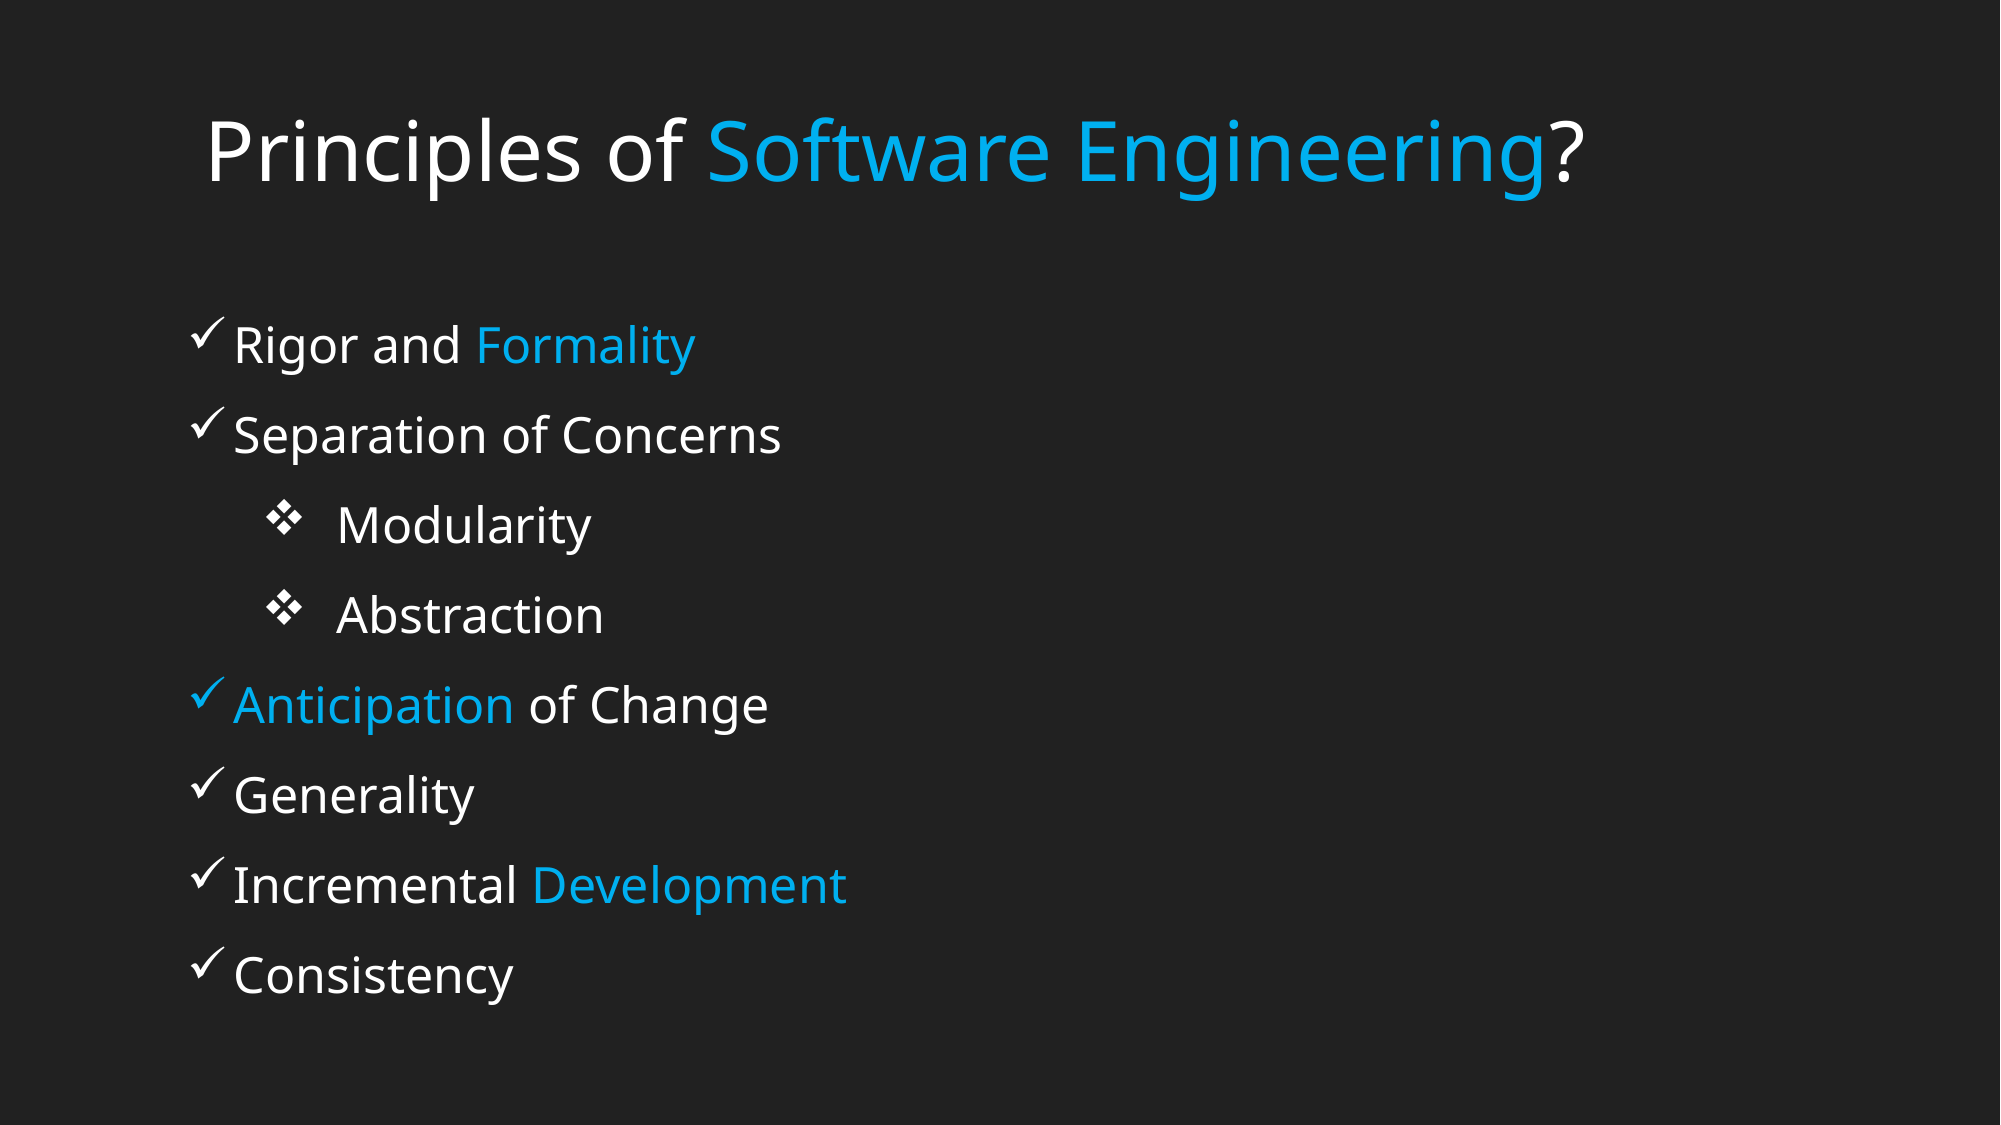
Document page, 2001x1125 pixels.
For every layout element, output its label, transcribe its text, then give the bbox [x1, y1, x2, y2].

text_box Rigor and Formality Separation of Concerns Modularity Abstraction Anticipation of Change Generality Incremental Development Consistency [172, 276, 1639, 1012]
text_box Principles of Software Engineering? [190, 90, 1601, 206]
